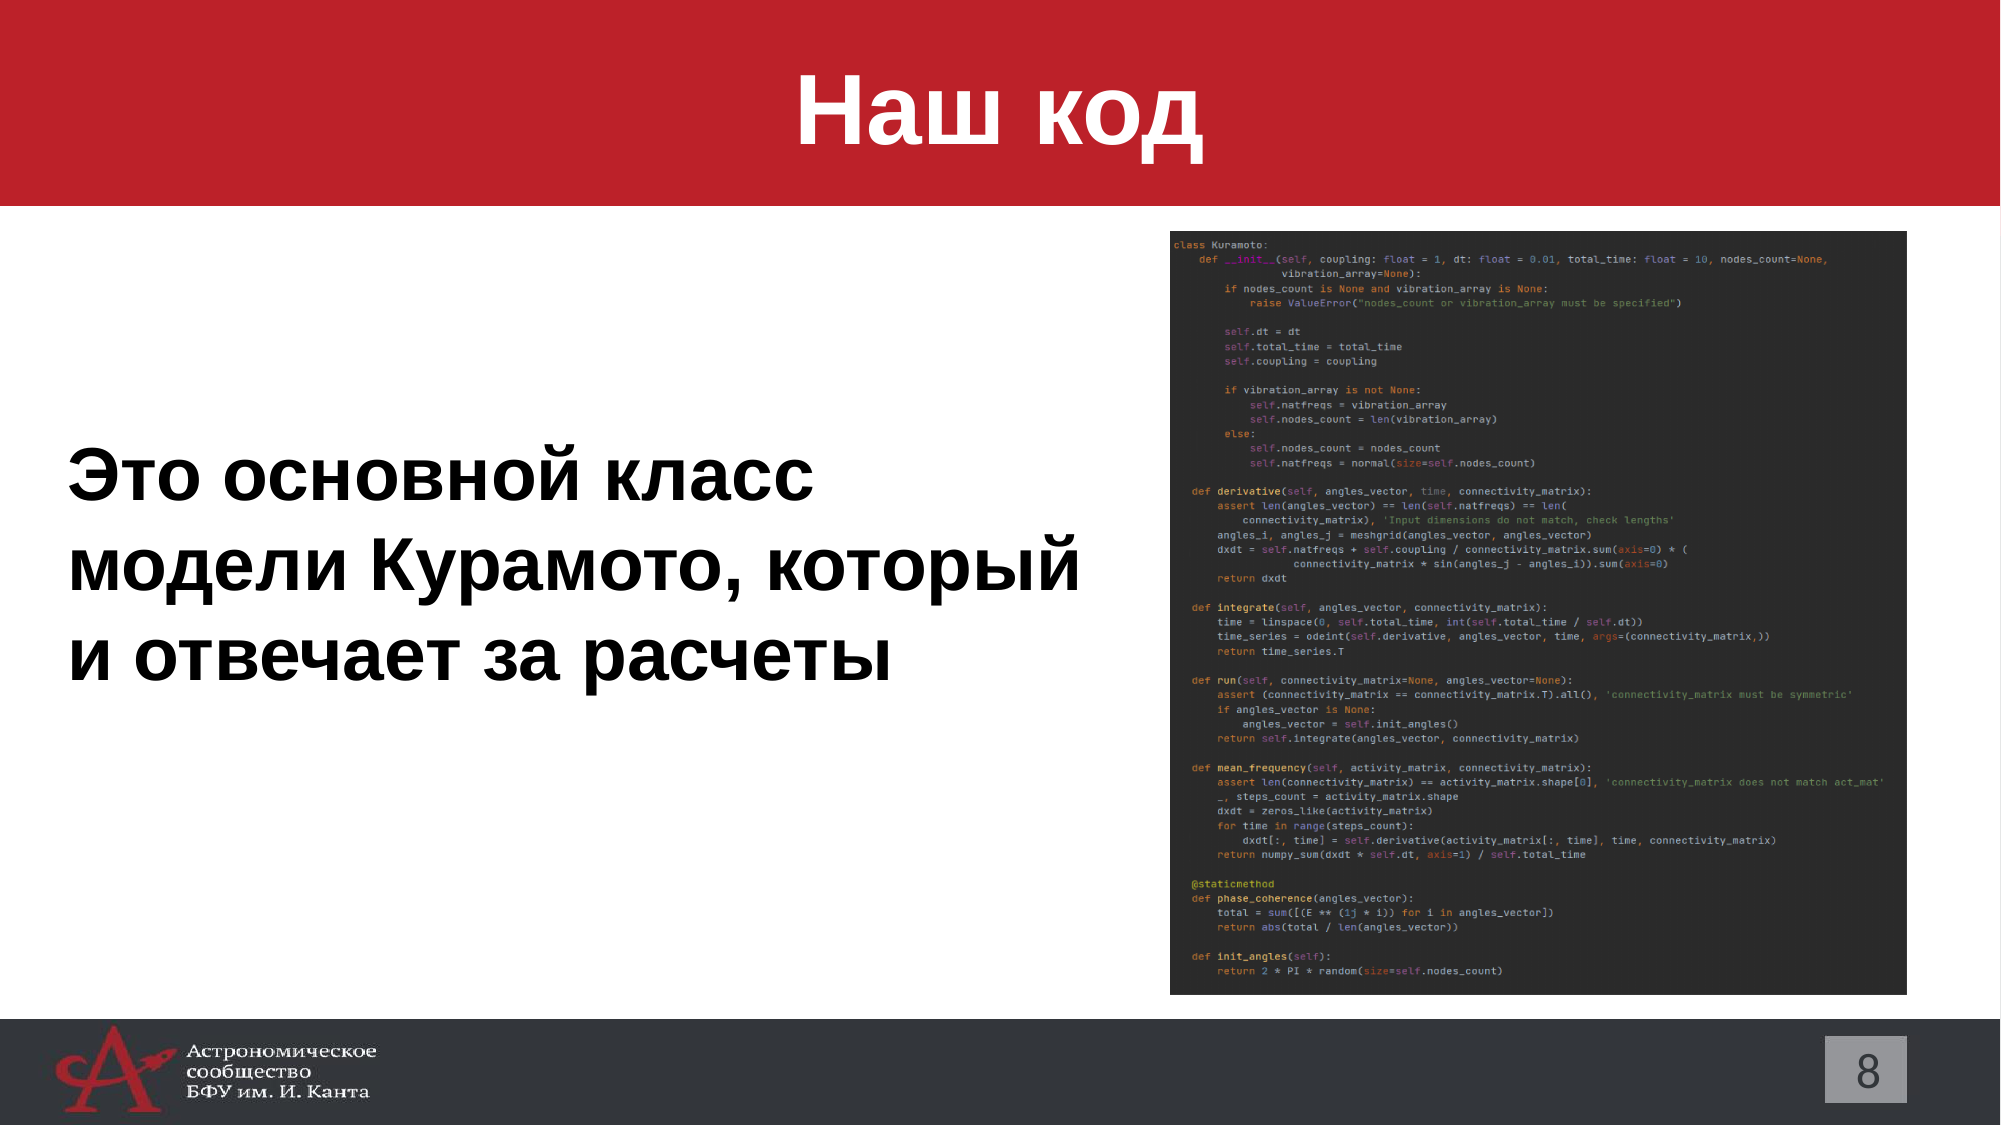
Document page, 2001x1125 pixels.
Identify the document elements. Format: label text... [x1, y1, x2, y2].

picture [0, 0, 2001, 1125]
slide_number 8 [1836, 1047, 1897, 1090]
title Наш код [324, 11, 1675, 199]
